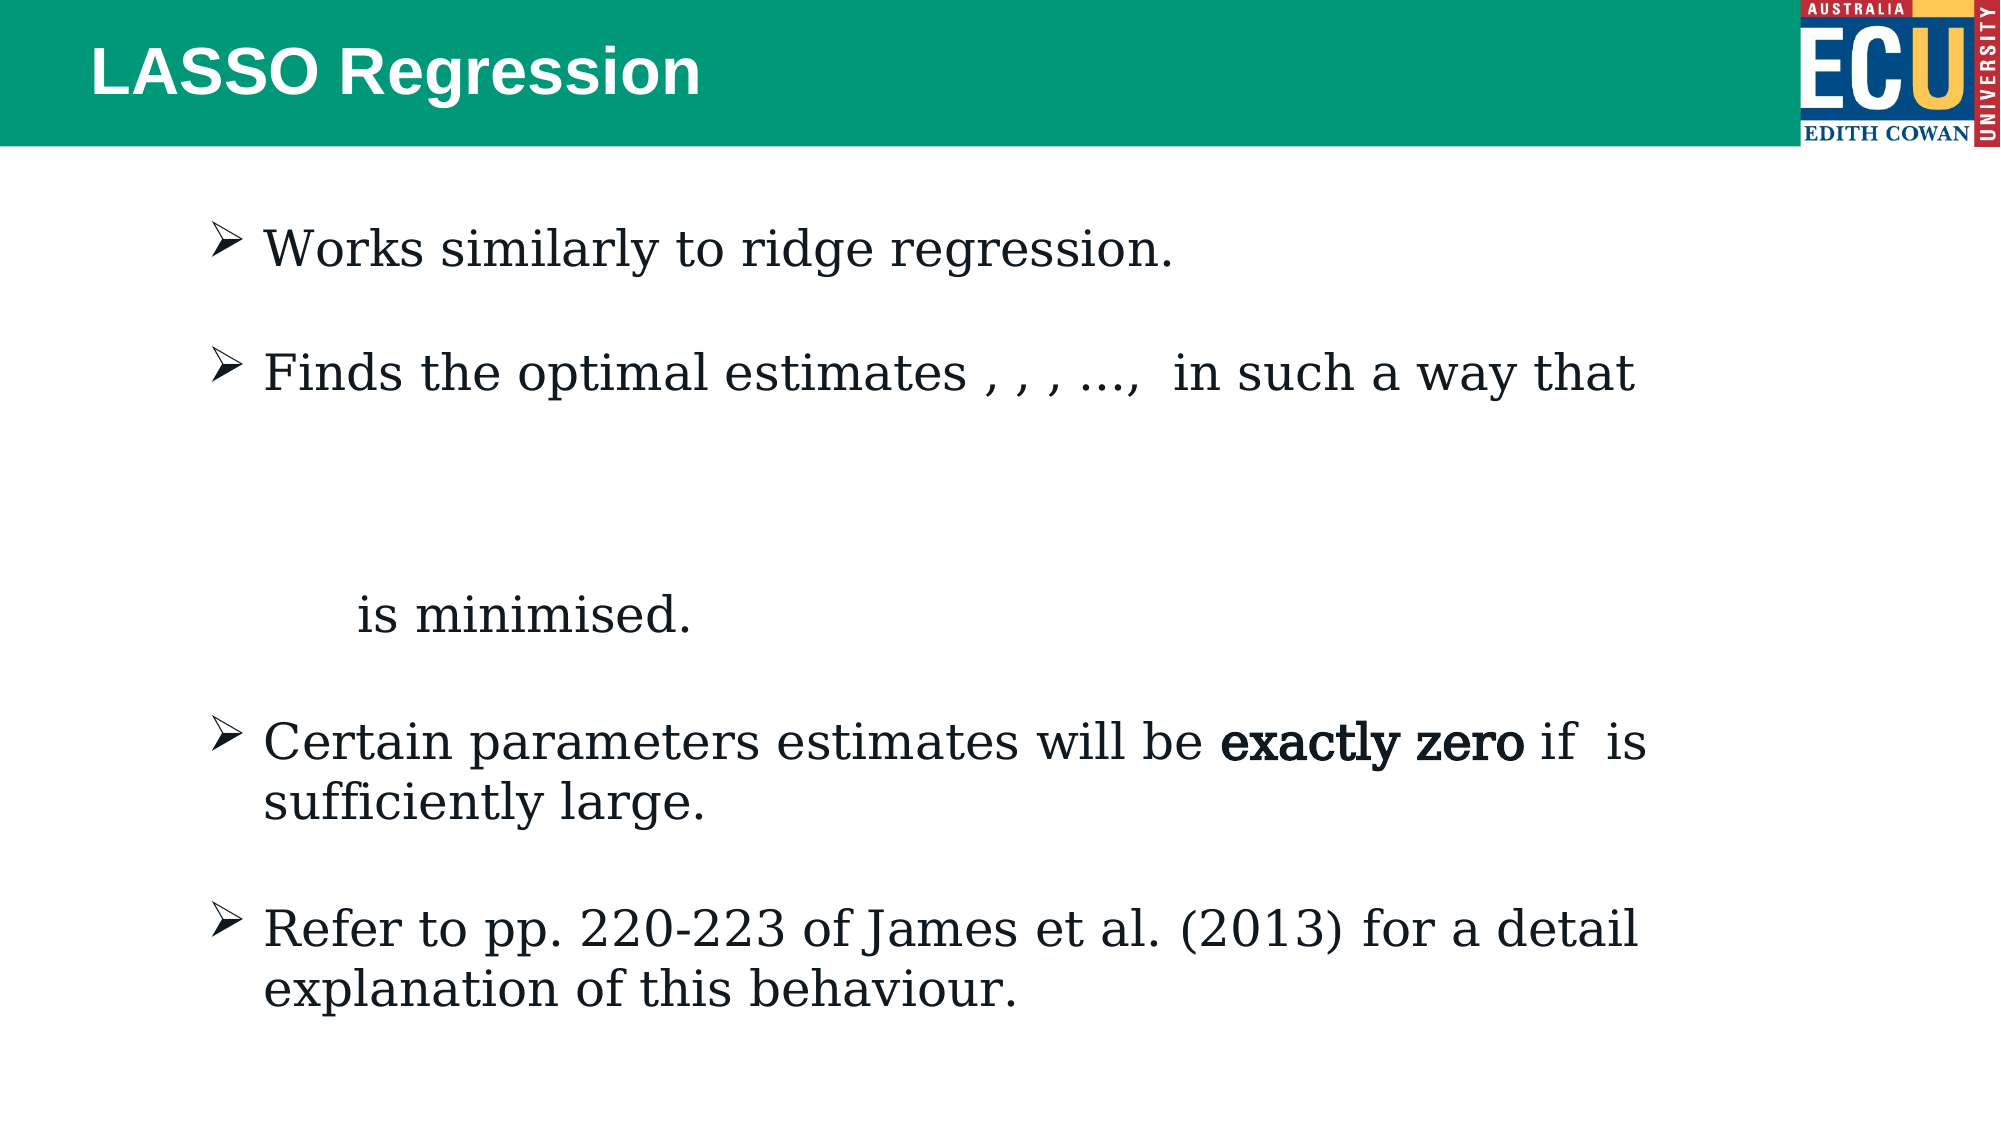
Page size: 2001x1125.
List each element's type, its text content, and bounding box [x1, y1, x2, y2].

title LASSO Regression [75, 0, 1801, 147]
picture [1801, 0, 2000, 147]
